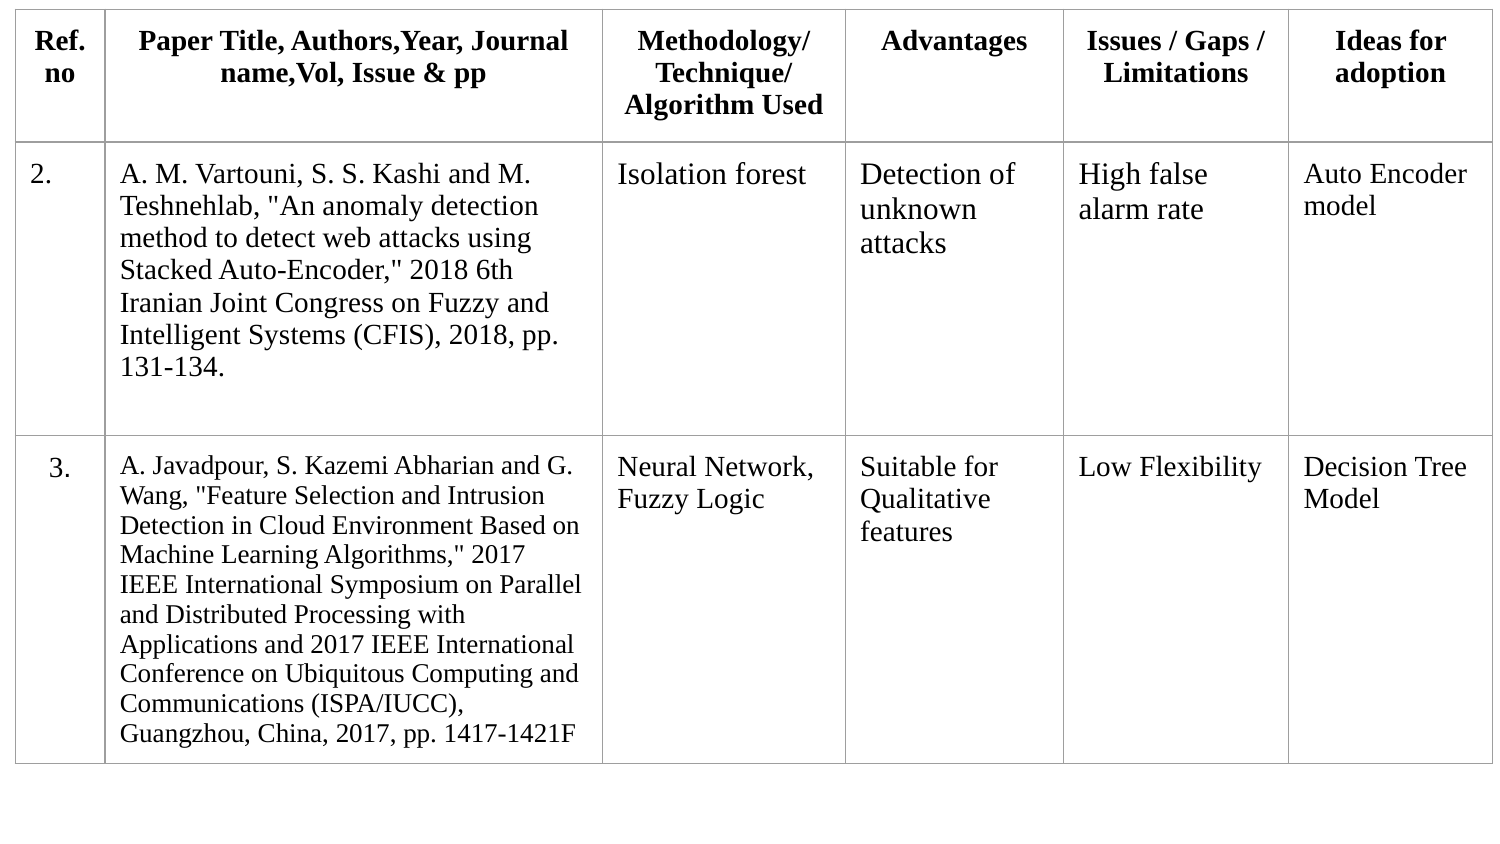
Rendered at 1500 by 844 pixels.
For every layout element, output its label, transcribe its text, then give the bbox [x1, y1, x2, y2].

table_cell Low Flexibility [1064, 436, 1288, 763]
table_cell Isolation forest [603, 143, 845, 435]
table_cell A. Javadpour, S. Kazemi Abharian and G. Wang, "Feature Selection and Intrusion Detection in Cloud Environment Based on Machine Learning Algorithms," 2017 IEEE International Symposium on Parallel and Distributed Processing with Applications and 2017 IEEE International Conference on Ubiquitous Computing and Communications (ISPA/IUCC), Guangzhou, China, 2017, pp. 1417-1421F [106, 436, 602, 763]
table_header Ideas for adoption [1289, 10, 1492, 141]
table_cell Suitable for Qualitative features [846, 436, 1063, 763]
table_header Paper Title, Authors,Year, Journal name,Vol, Issue & pp [106, 10, 602, 141]
table_cell Neural Network, Fuzzy Logic [603, 436, 845, 763]
table_cell Auto Encoder model [1289, 143, 1492, 435]
table_header Advantages [846, 10, 1063, 141]
table_header Methodology/ Technique/ Algorithm Used [603, 10, 845, 141]
table_header Issues / Gaps / Limitations [1064, 10, 1288, 141]
table_cell Detection of unknown attacks [846, 143, 1063, 435]
table_cell A. M. Vartouni, S. S. Kashi and M. Teshnehlab, "An anomaly detection method to detect web attacks using Stacked Auto-Encoder," 2018 6th Iranian Joint Congress on Fuzzy and Intelligent Systems (CFIS), 2018, pp. 131-134. [106, 143, 602, 435]
table_cell Decision Tree Model [1289, 436, 1492, 763]
table_cell 2. [16, 143, 104, 435]
table_cell High false alarm rate [1064, 143, 1288, 435]
table_header Ref. no [16, 10, 104, 141]
table_cell 3. [16, 436, 104, 763]
